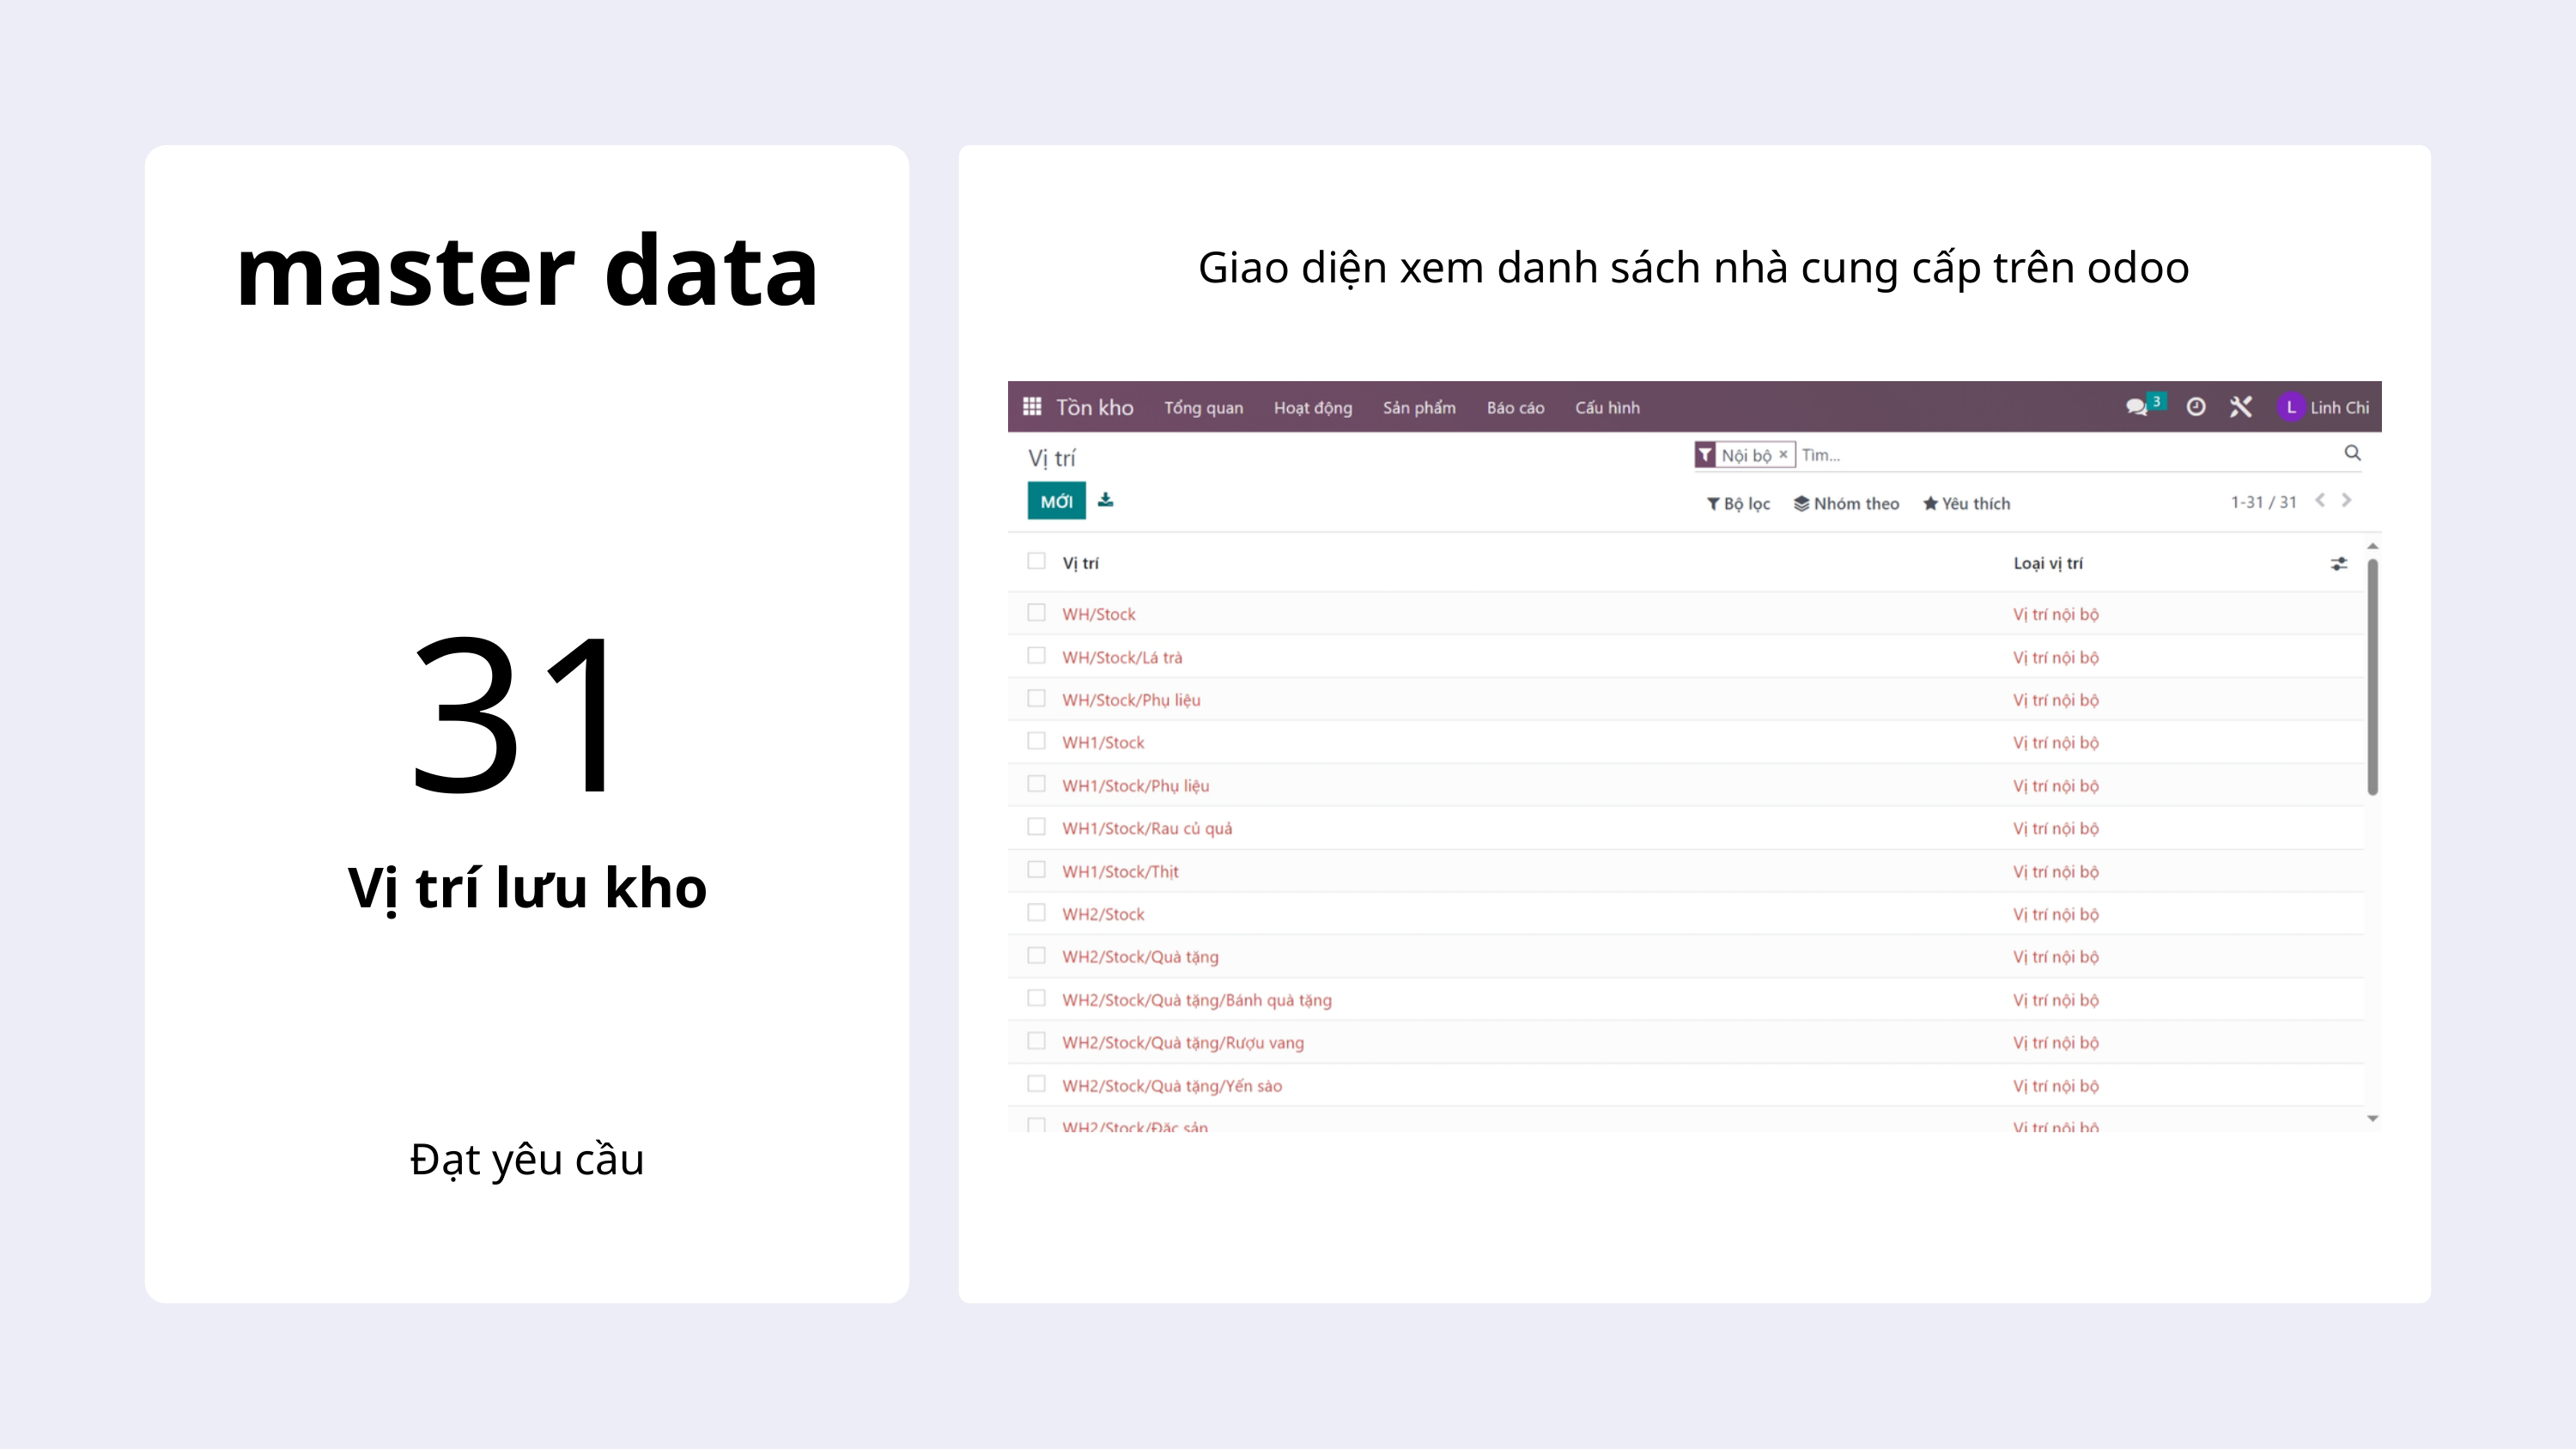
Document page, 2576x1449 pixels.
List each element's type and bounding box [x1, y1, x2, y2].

text_box [221, 577, 836, 920]
text_box [958, 144, 2432, 1304]
text_box [144, 144, 910, 1304]
